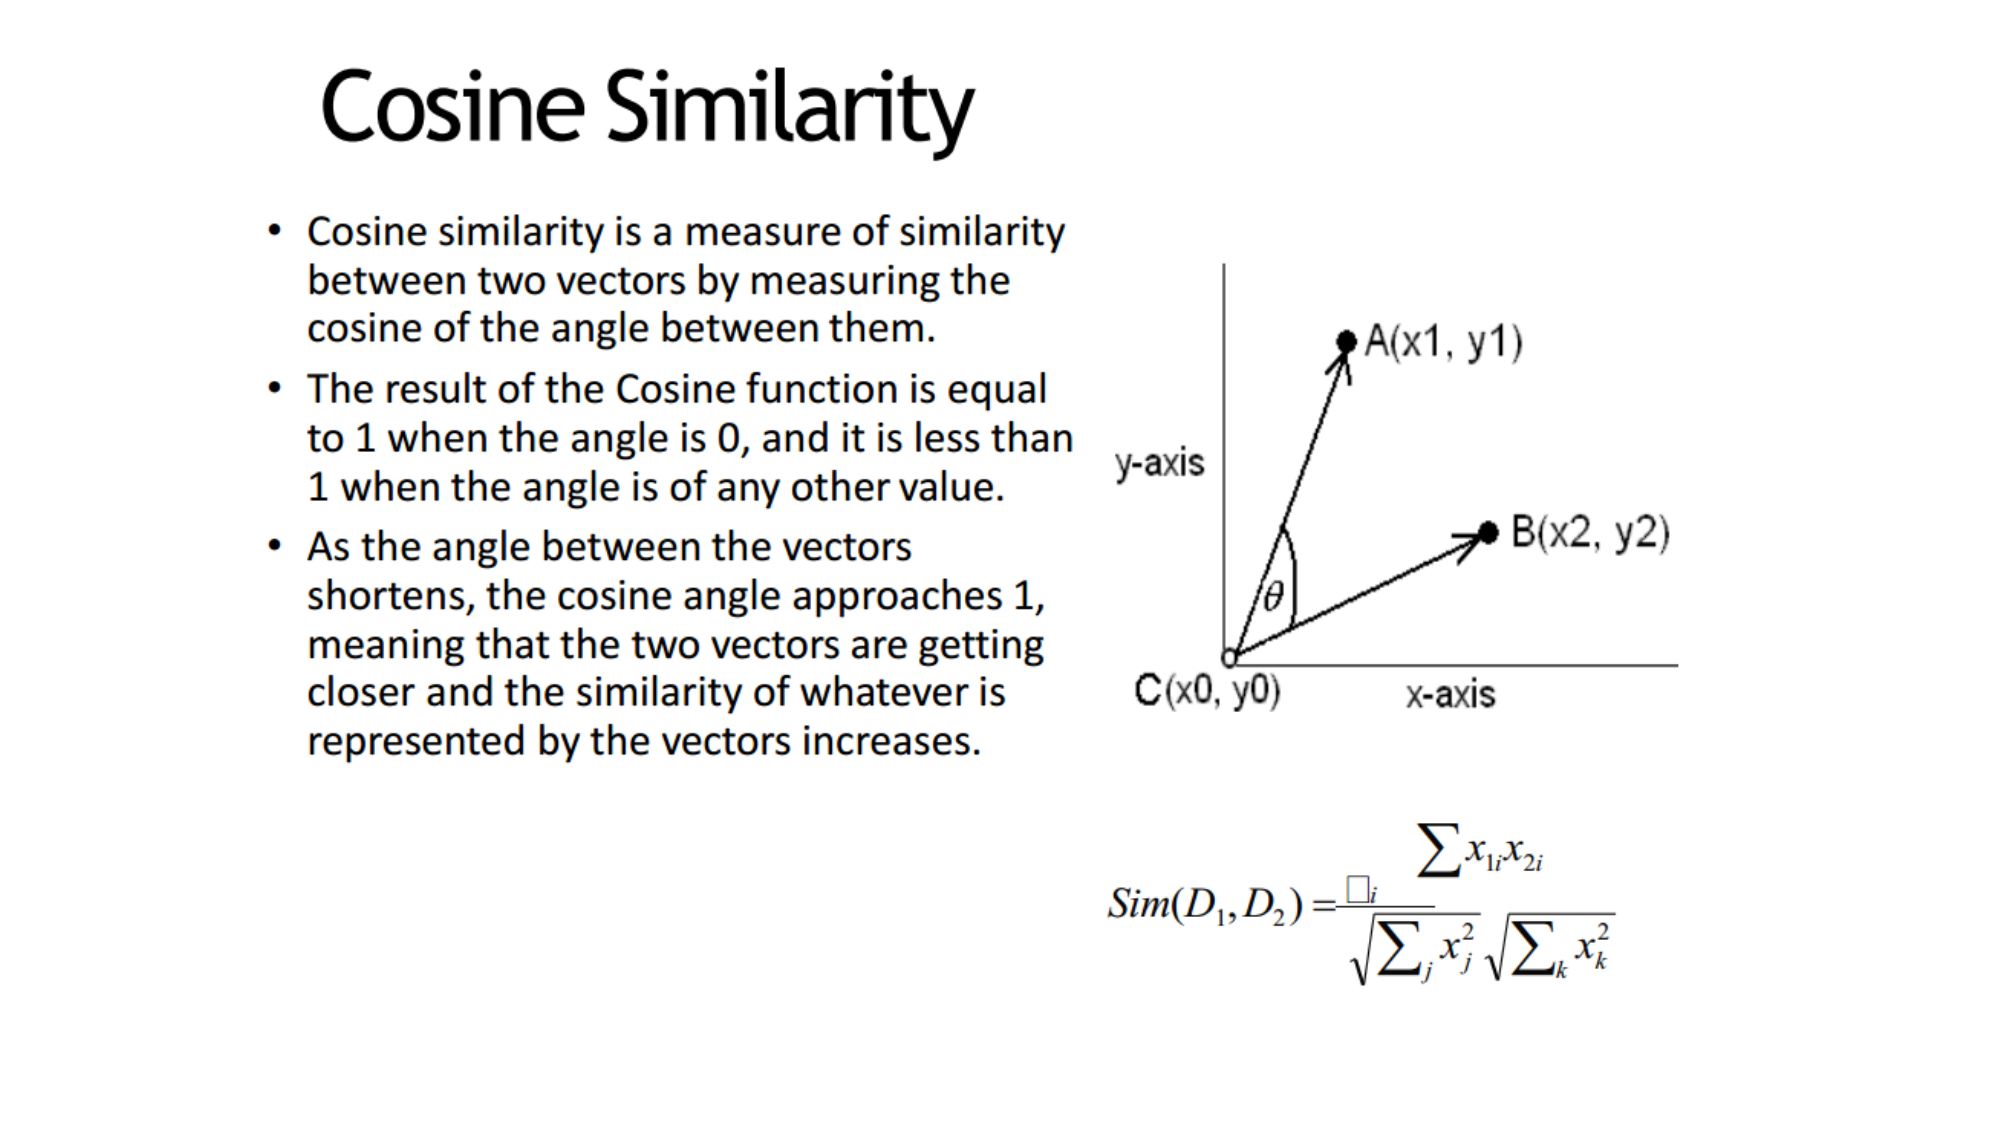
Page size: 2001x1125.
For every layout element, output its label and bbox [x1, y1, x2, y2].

picture [176, 0, 1824, 1125]
